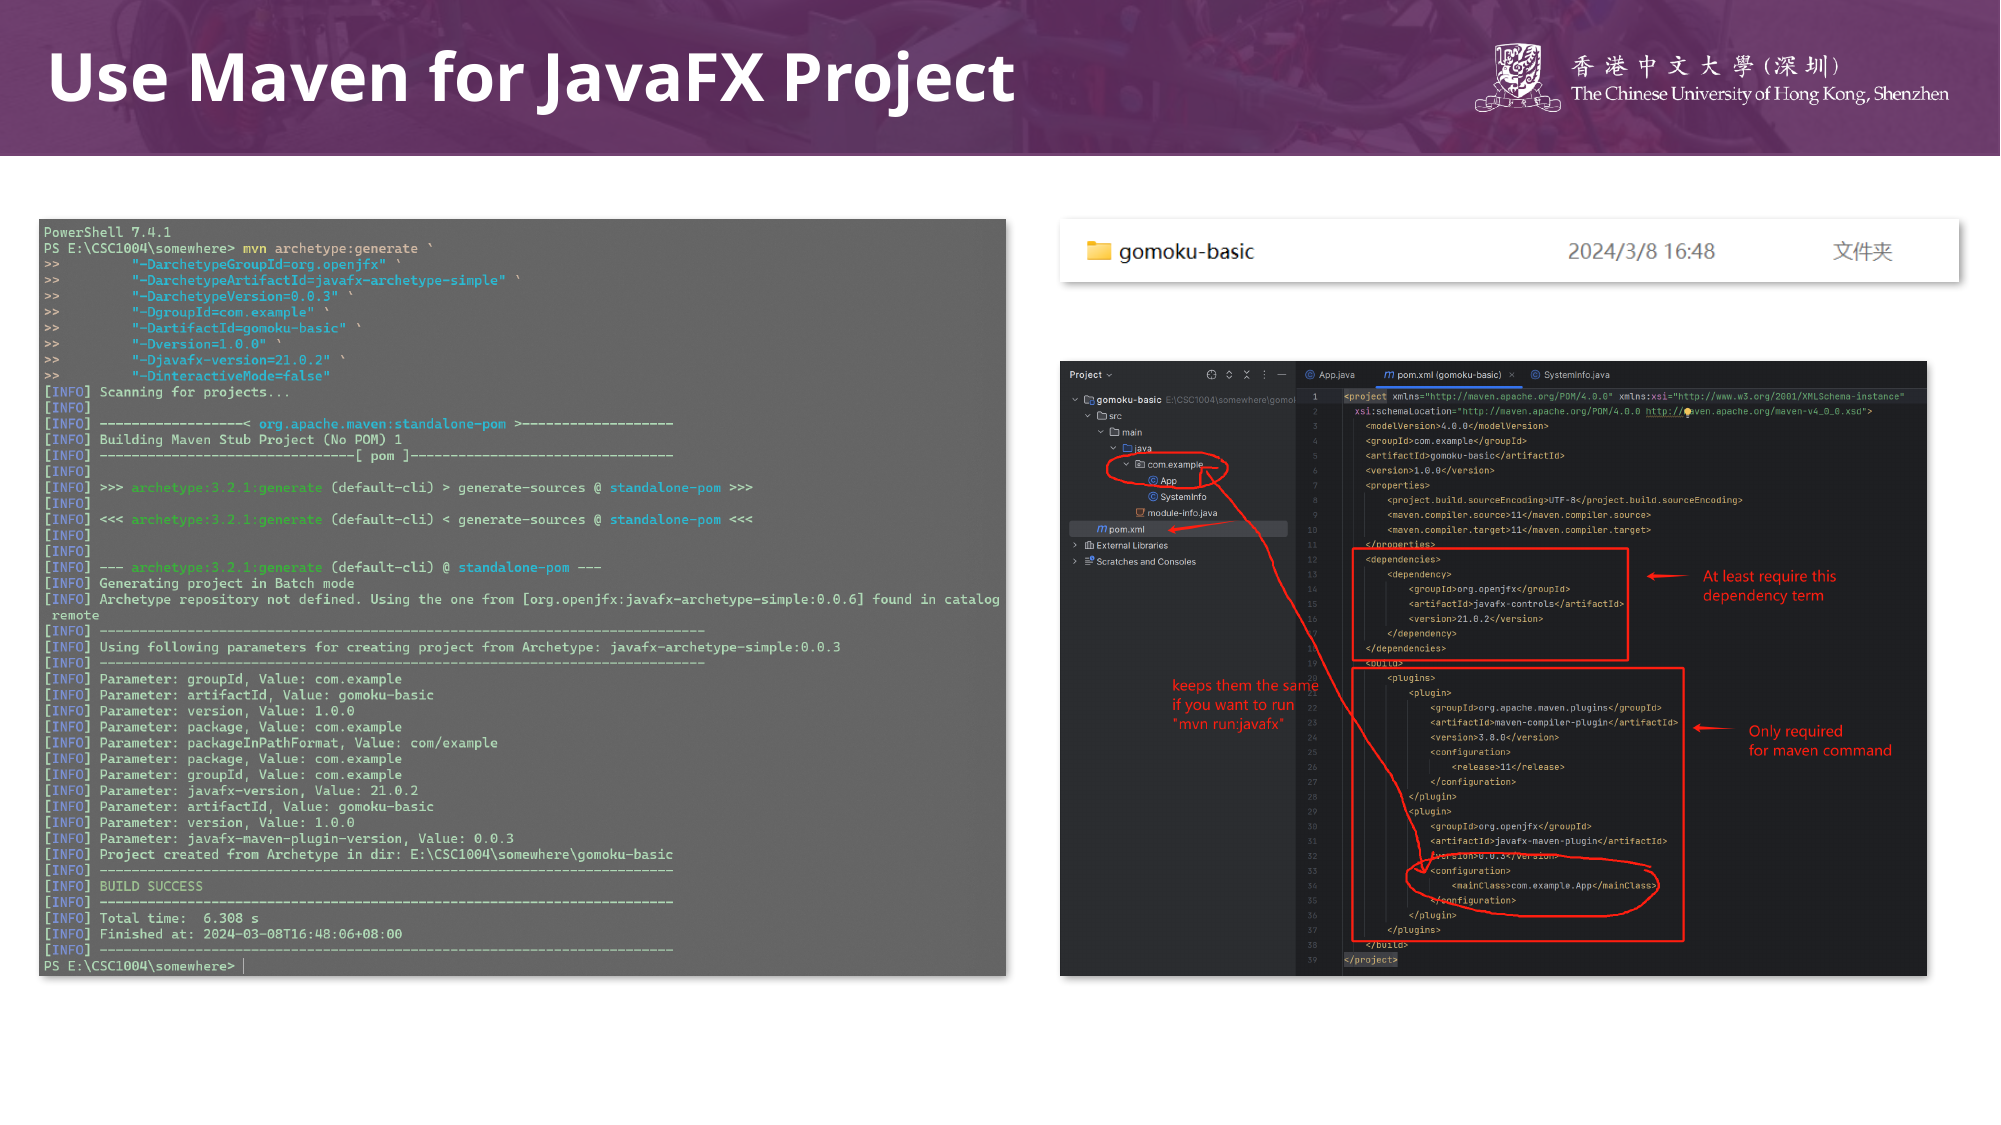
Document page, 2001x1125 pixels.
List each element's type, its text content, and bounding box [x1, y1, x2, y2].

text_box Use Maven for JavaFX Project [31, 11, 1325, 149]
picture [1060, 219, 1959, 283]
picture [39, 219, 1006, 976]
picture [1430, 13, 1994, 141]
picture [1060, 361, 1927, 976]
